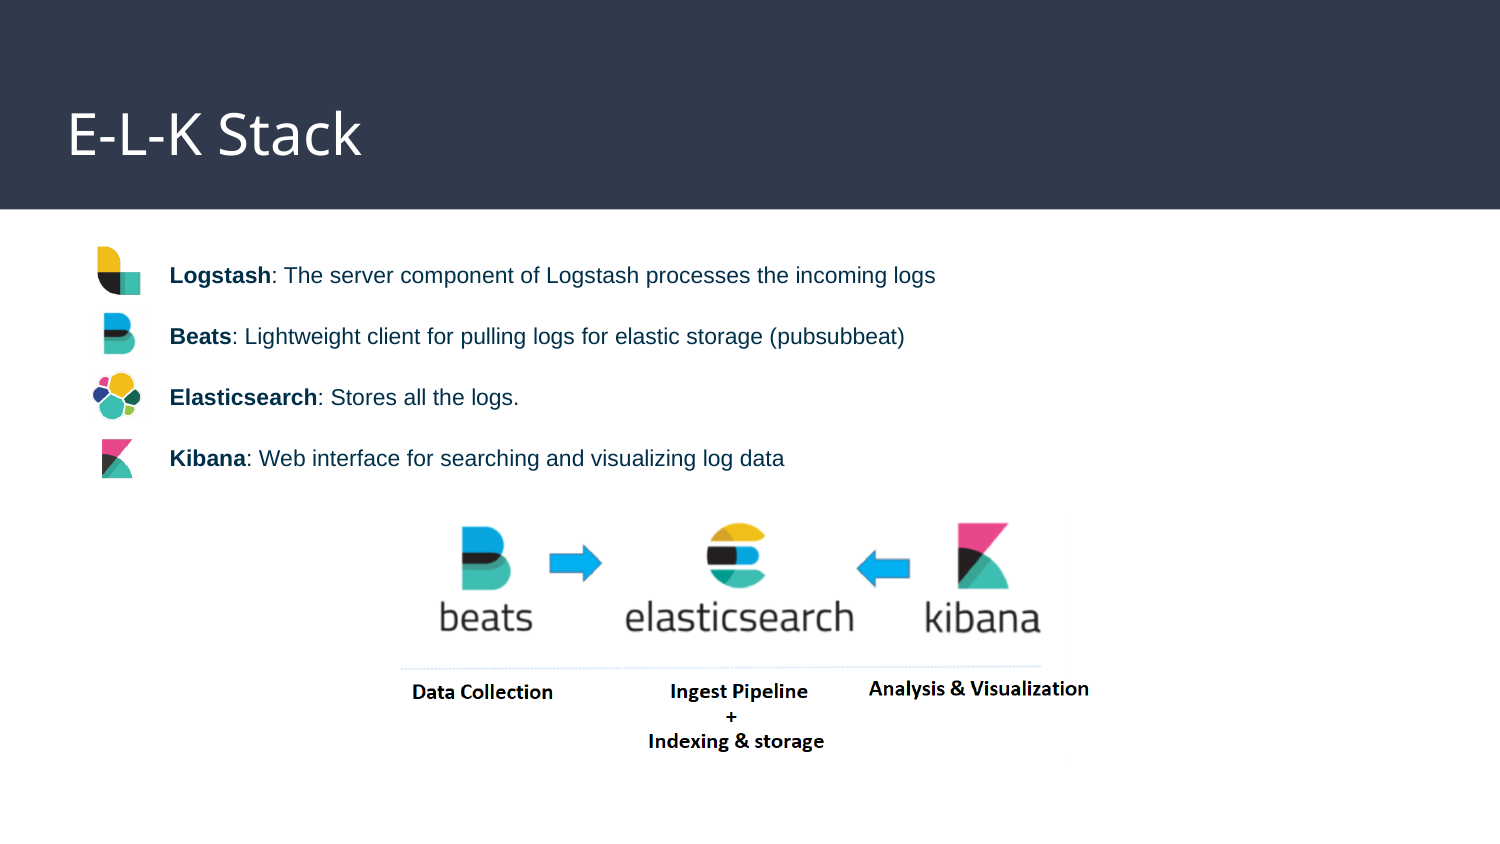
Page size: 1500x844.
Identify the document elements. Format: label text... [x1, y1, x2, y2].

picture [95, 309, 148, 360]
picture [399, 499, 1101, 762]
picture [84, 236, 154, 308]
picture [96, 435, 142, 482]
text_box Logstash: The server component of Logstash processes the incoming logs Beats: Lightweight client for pulling logs for elastic storage (pubsubbeat) Elasticsearch: Stores all the logs. Kibana: Web interface for searching and visualizing log data [154, 245, 1402, 810]
picture [88, 371, 146, 421]
title E-L-K Stack [51, 82, 1449, 185]
